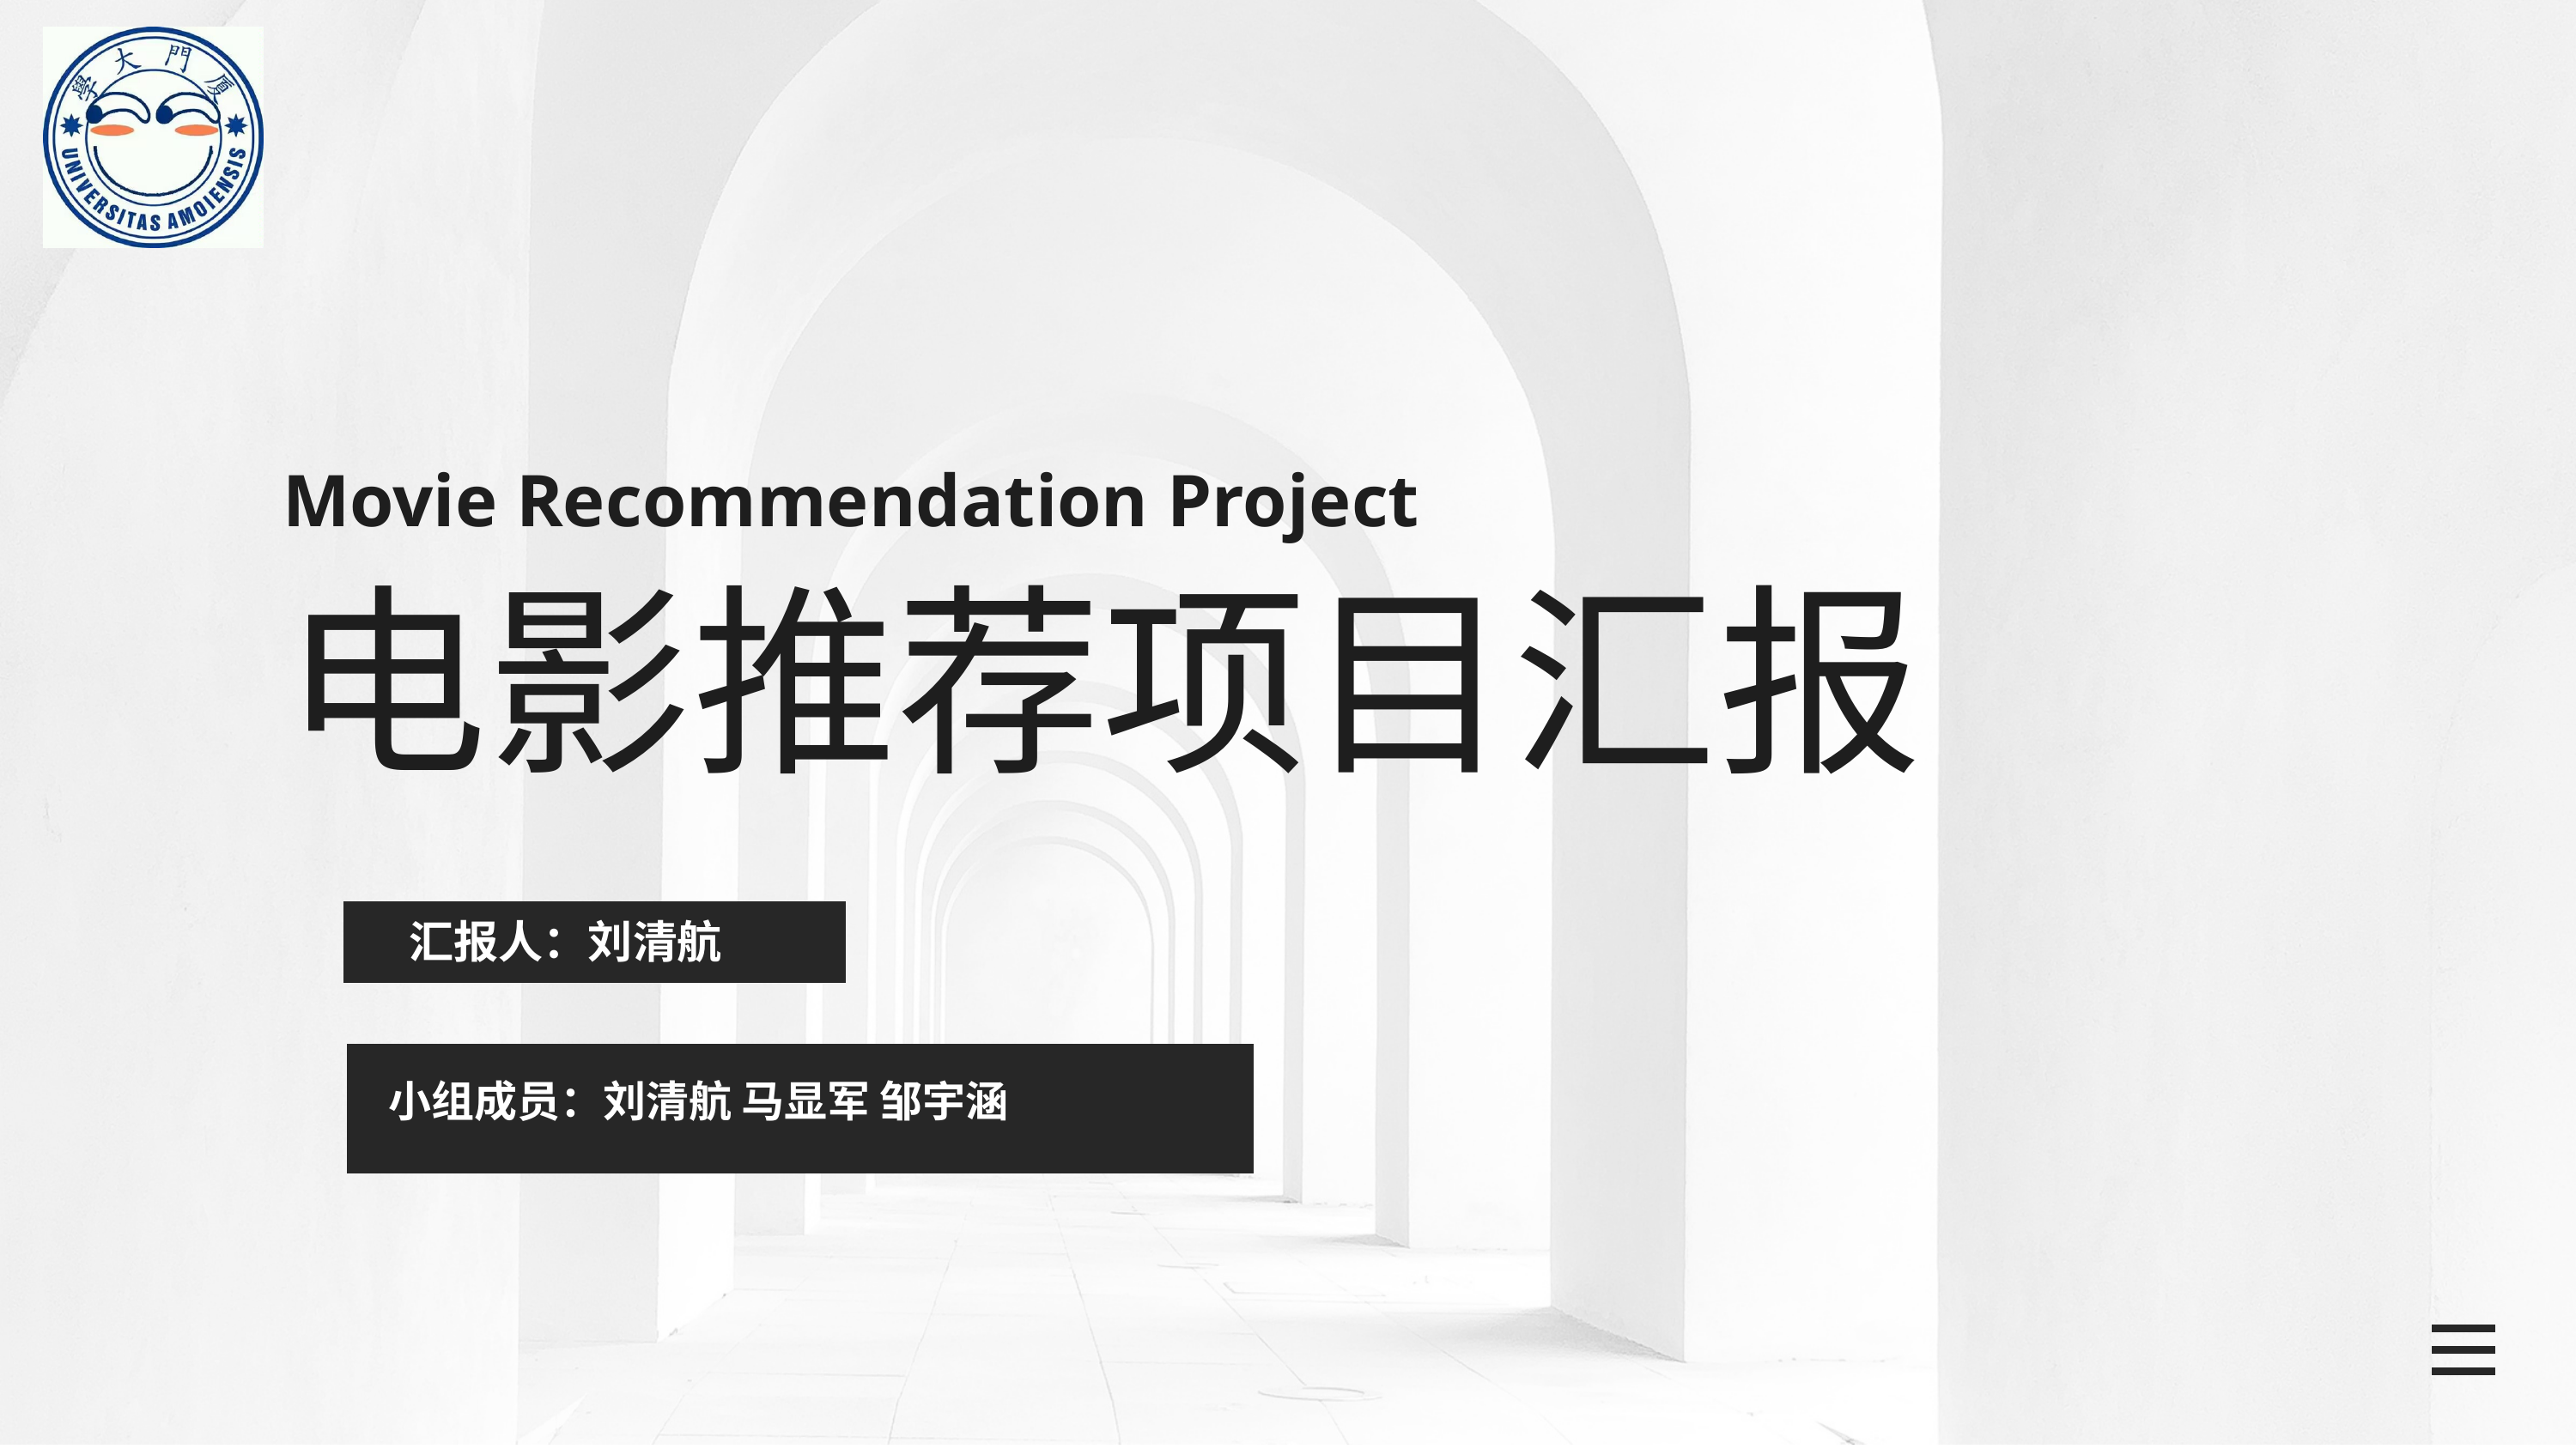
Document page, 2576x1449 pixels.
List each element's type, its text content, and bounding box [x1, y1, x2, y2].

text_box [343, 900, 847, 983]
picture [42, 26, 264, 248]
text_box Movie Recommendation Project [283, 433, 1477, 528]
text_box 电影推荐项目汇报 [283, 528, 2081, 799]
text_box [0, 0, 2576, 1445]
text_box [2431, 1324, 2496, 1376]
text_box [346, 1044, 1255, 1174]
